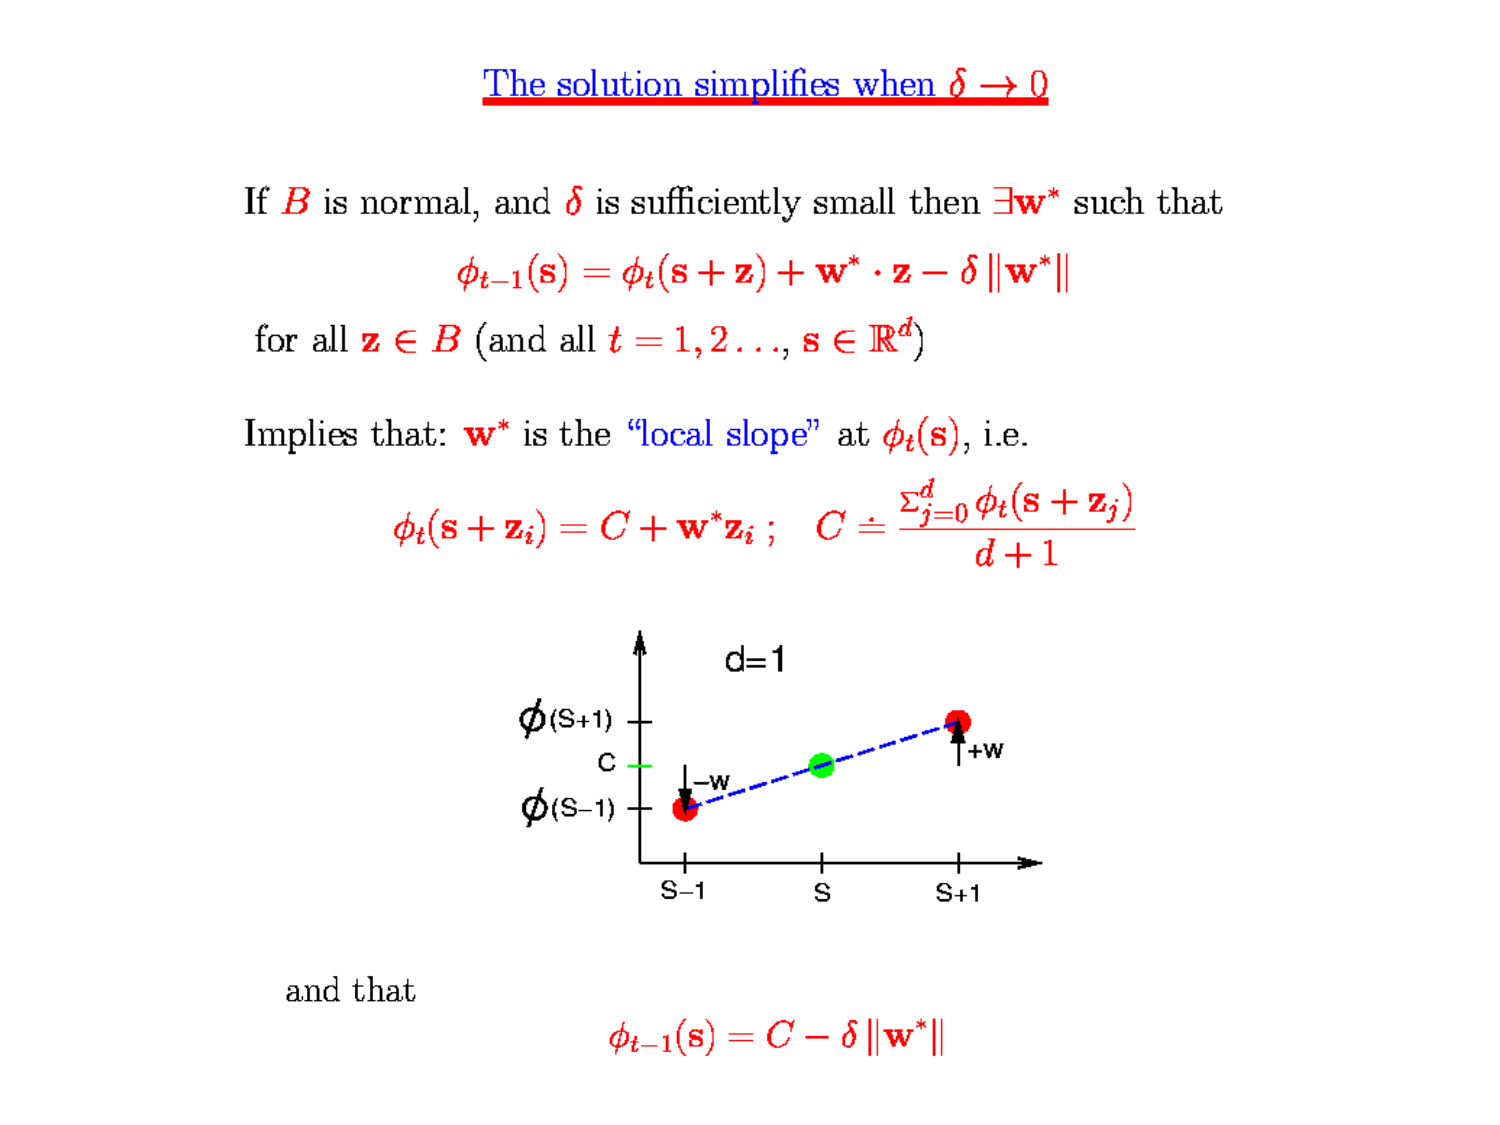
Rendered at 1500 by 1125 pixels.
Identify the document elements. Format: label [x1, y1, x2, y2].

text_box [212, 37, 1250, 1072]
